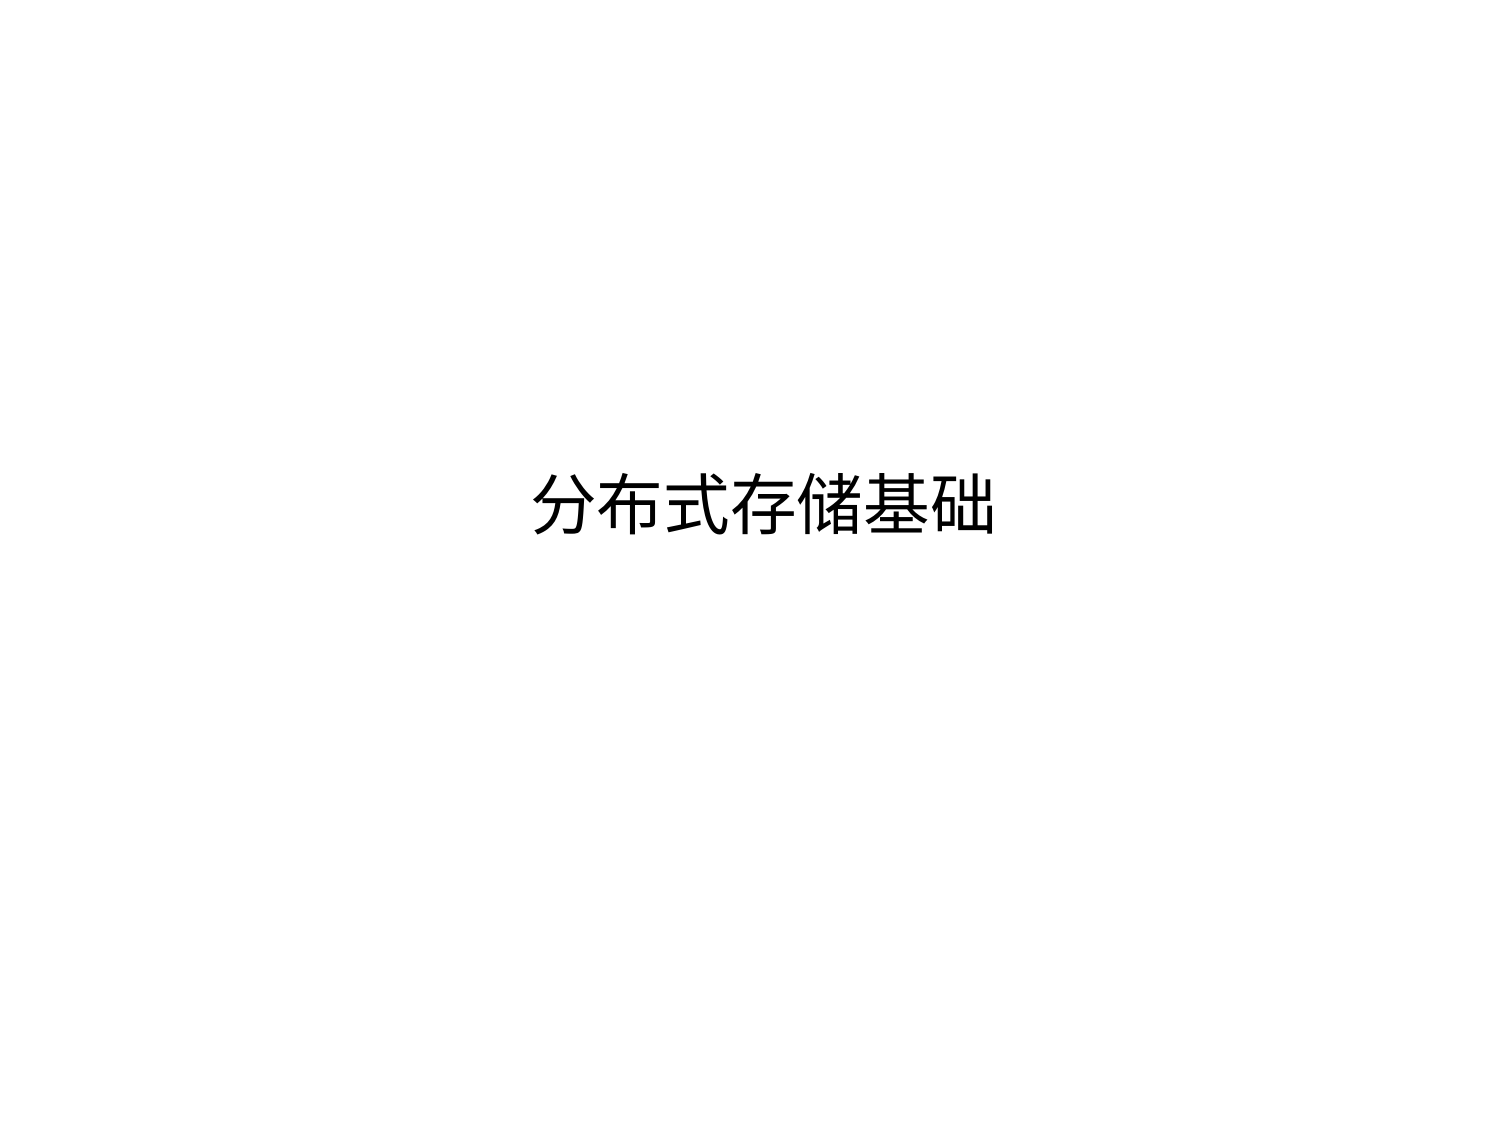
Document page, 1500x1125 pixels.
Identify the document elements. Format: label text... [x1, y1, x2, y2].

title 分布式存储基础 [88, 408, 1439, 597]
